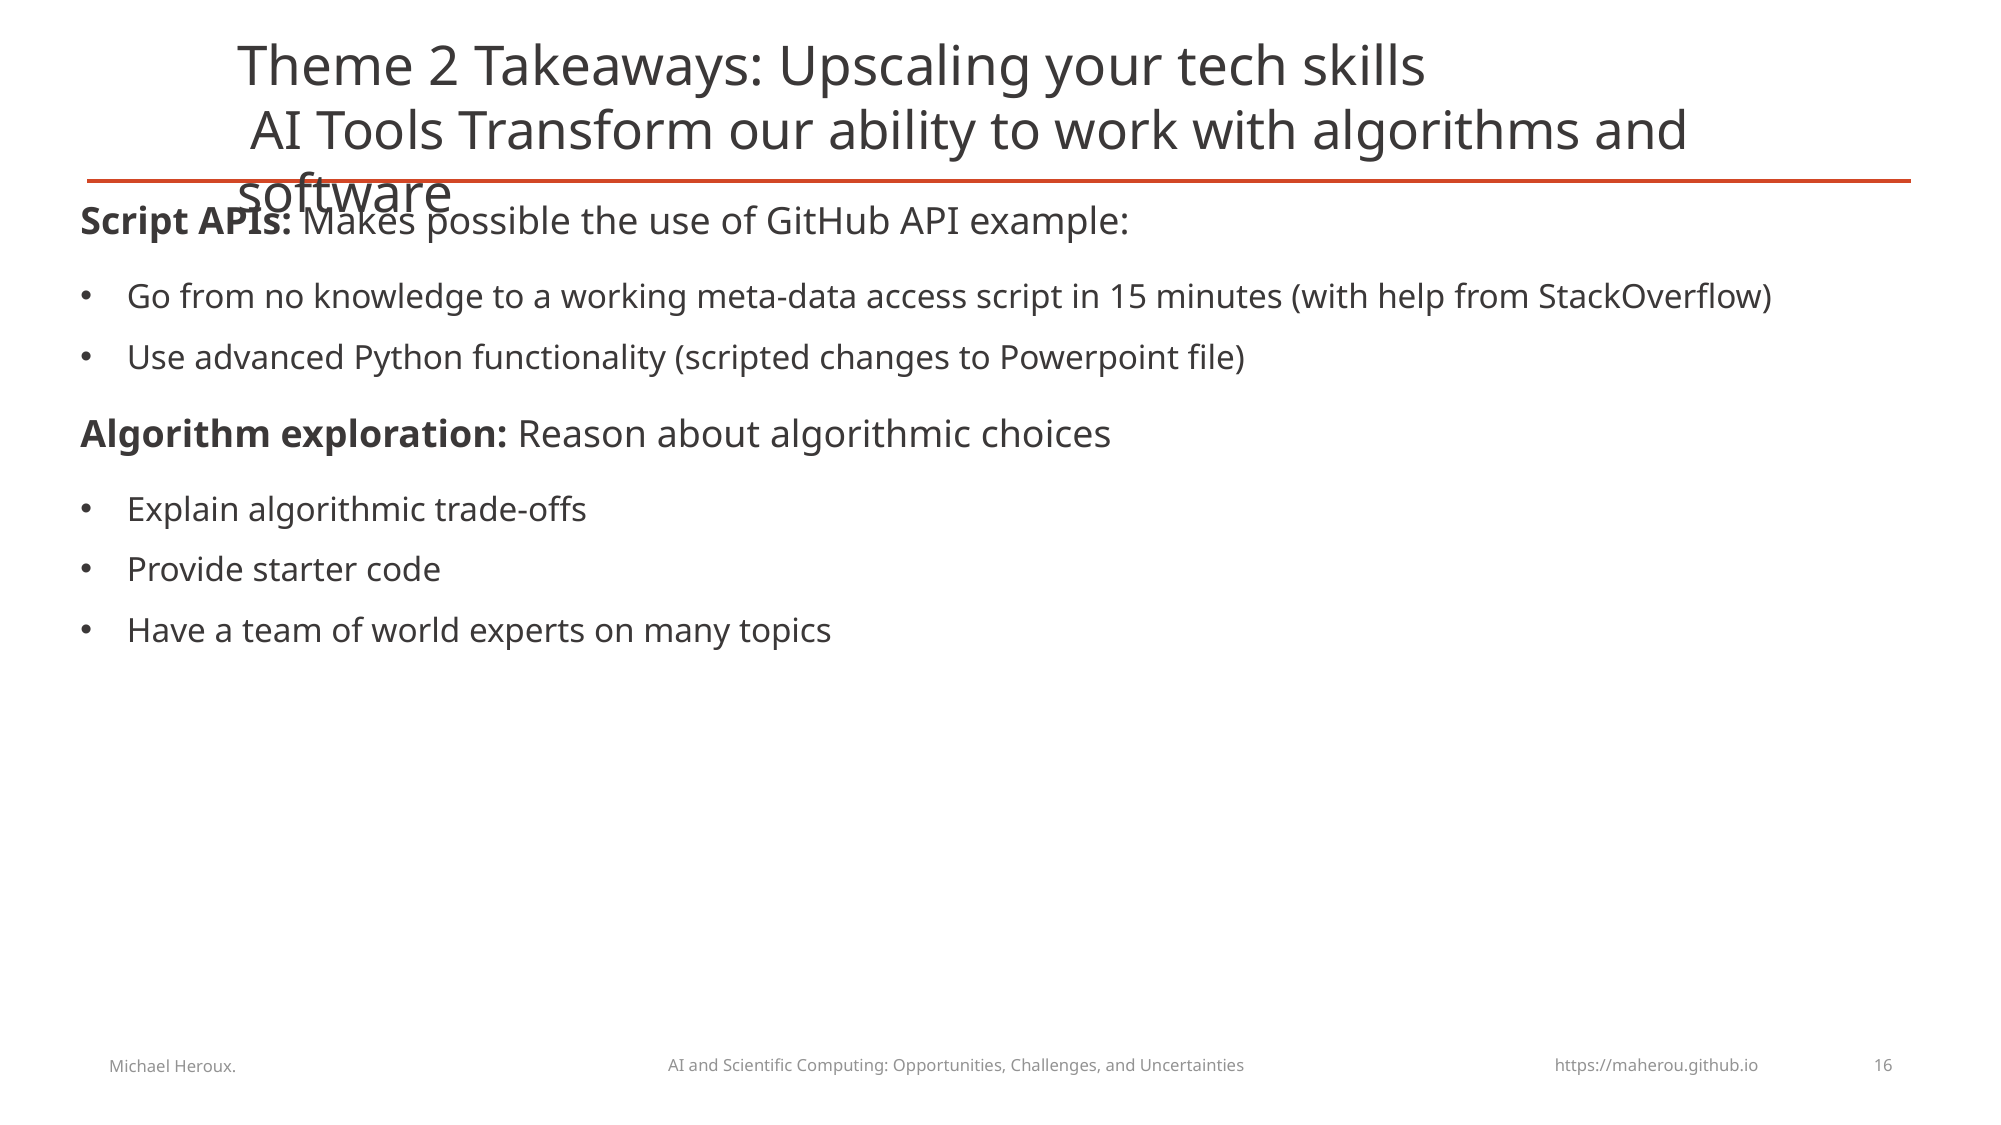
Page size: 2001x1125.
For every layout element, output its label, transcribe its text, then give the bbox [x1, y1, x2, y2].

title Theme 2 Takeaways: Upscaling your tech skills AI Tools Transform our ability to work with algorithms and software [221, 23, 1782, 189]
slide_number https://maherou.github.io 16 [1370, 1054, 1908, 1078]
text_box Script APIs: Makes possible the use of GitHub API example: Go from no knowledge to a working meta-data access script in 15 minutes (with help from StackOverflow) Use advanced Python functionality (scripted changes to Powerpoint file) Algorithm exploration: Reason about algorithmic choices Explain algorithmic trade-offs Provide starter code Have a team of world experts on many topics [65, 189, 1894, 1068]
slide_number Michael Heroux. [68, 1068, 607, 1078]
footer AI and Scientific Computing: Opportunities, Challenges, and Uncertainties [645, 1068, 1268, 1078]
